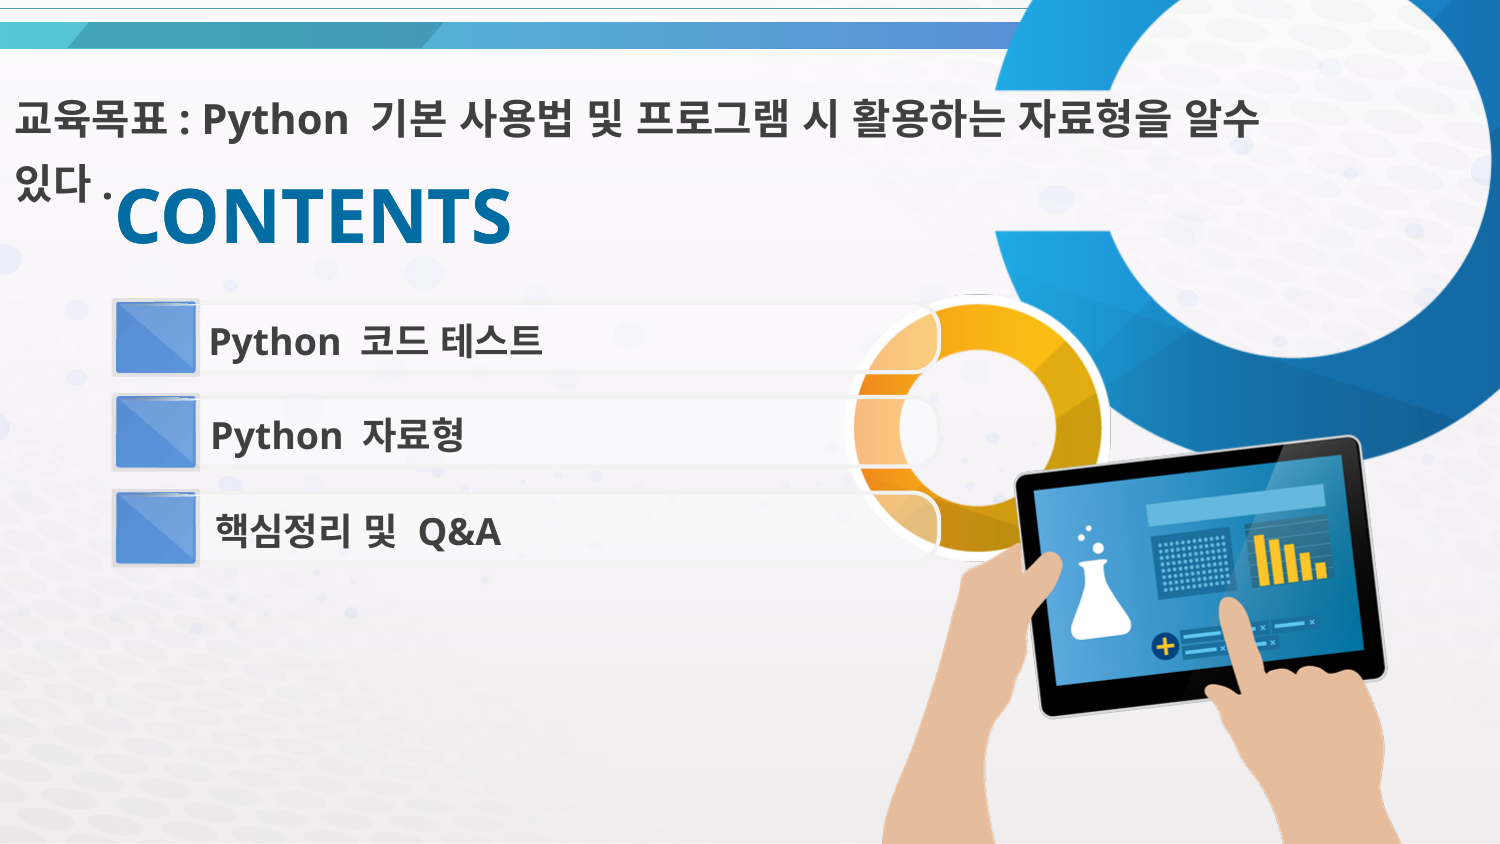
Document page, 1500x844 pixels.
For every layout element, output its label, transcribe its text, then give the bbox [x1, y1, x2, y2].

text_box Python 코드 테스트 [201, 297, 559, 371]
picture [0, 0, 1500, 844]
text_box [97, 151, 541, 269]
text_box [205, 394, 838, 469]
text_box [424, 20, 838, 50]
text_box Python 자료형 [201, 391, 481, 465]
text_box 핵심정리 및 Q&A [200, 486, 517, 561]
text_box [0, 20, 87, 50]
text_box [111, 392, 201, 472]
text_box [205, 300, 838, 375]
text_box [111, 297, 201, 378]
text_box 교육목표: Python 기본 사용법 및 프로그램 시 활용하는 자료형을 알수 있다. [0, 70, 838, 216]
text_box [111, 488, 201, 568]
text_box [65, 19, 446, 51]
text_box [205, 490, 838, 565]
